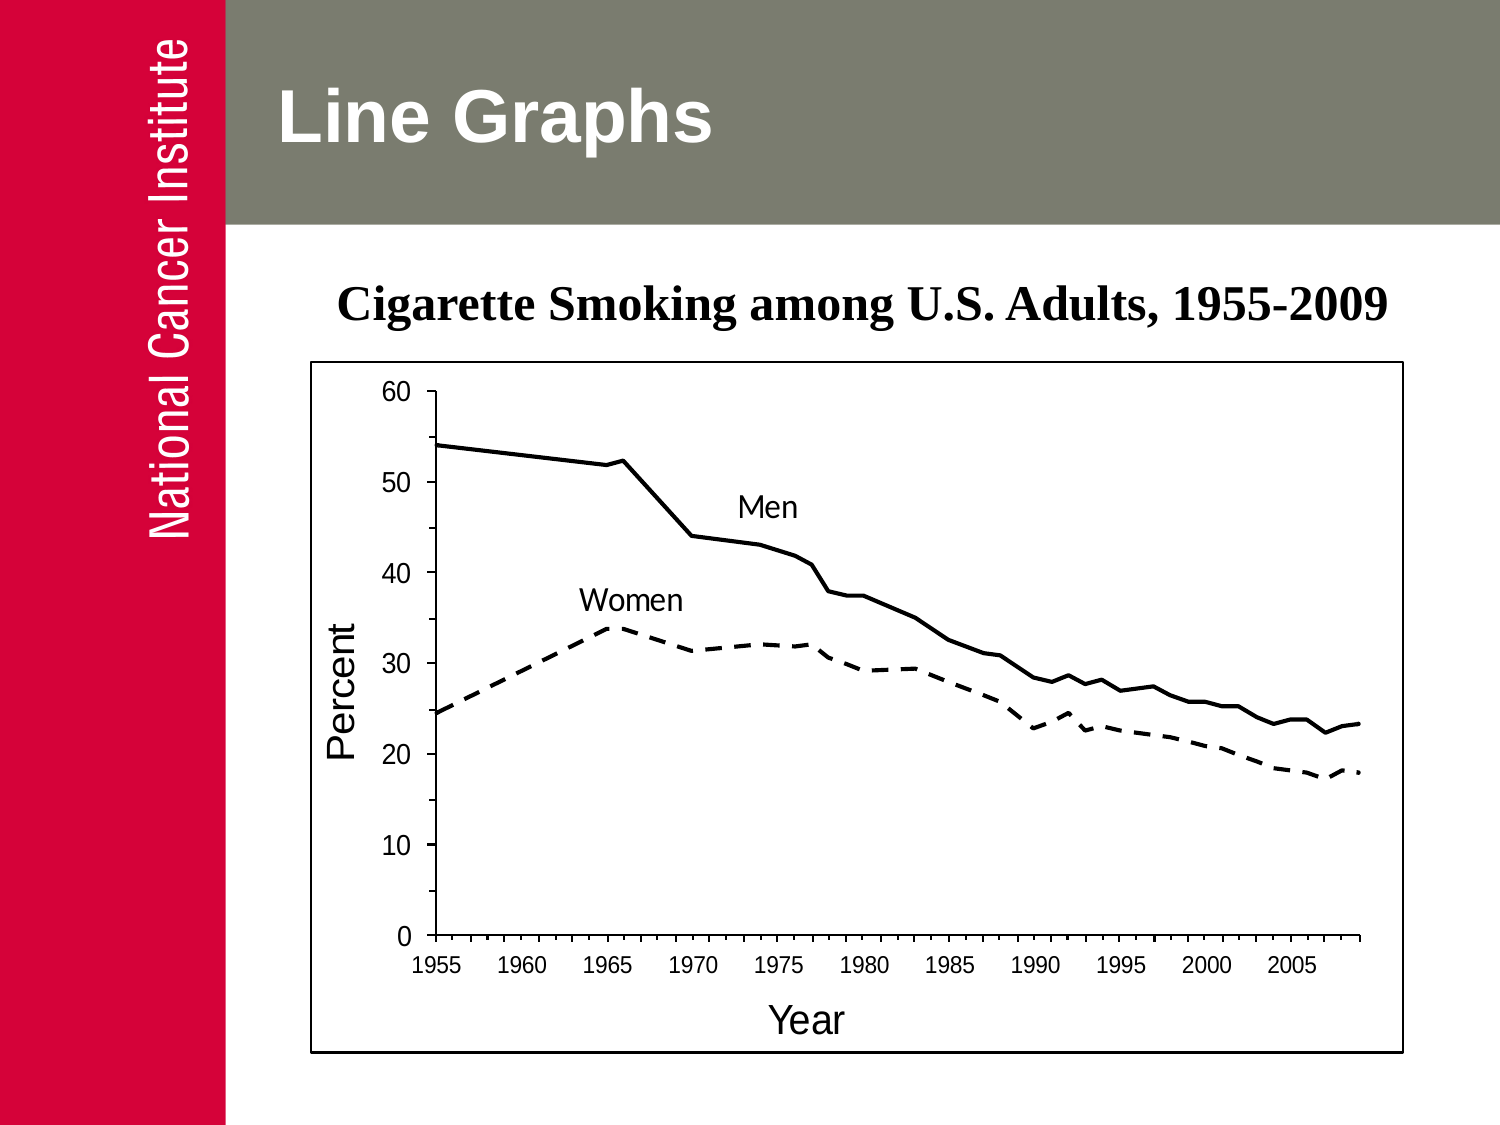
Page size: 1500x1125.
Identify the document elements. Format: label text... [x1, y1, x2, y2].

title Line Graphs [262, 18, 1463, 207]
picture [0, 0, 1500, 1125]
text_box Cigarette Smoking among U.S. Adults, 1955-2009 [237, 262, 1488, 338]
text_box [299, 349, 1413, 1063]
